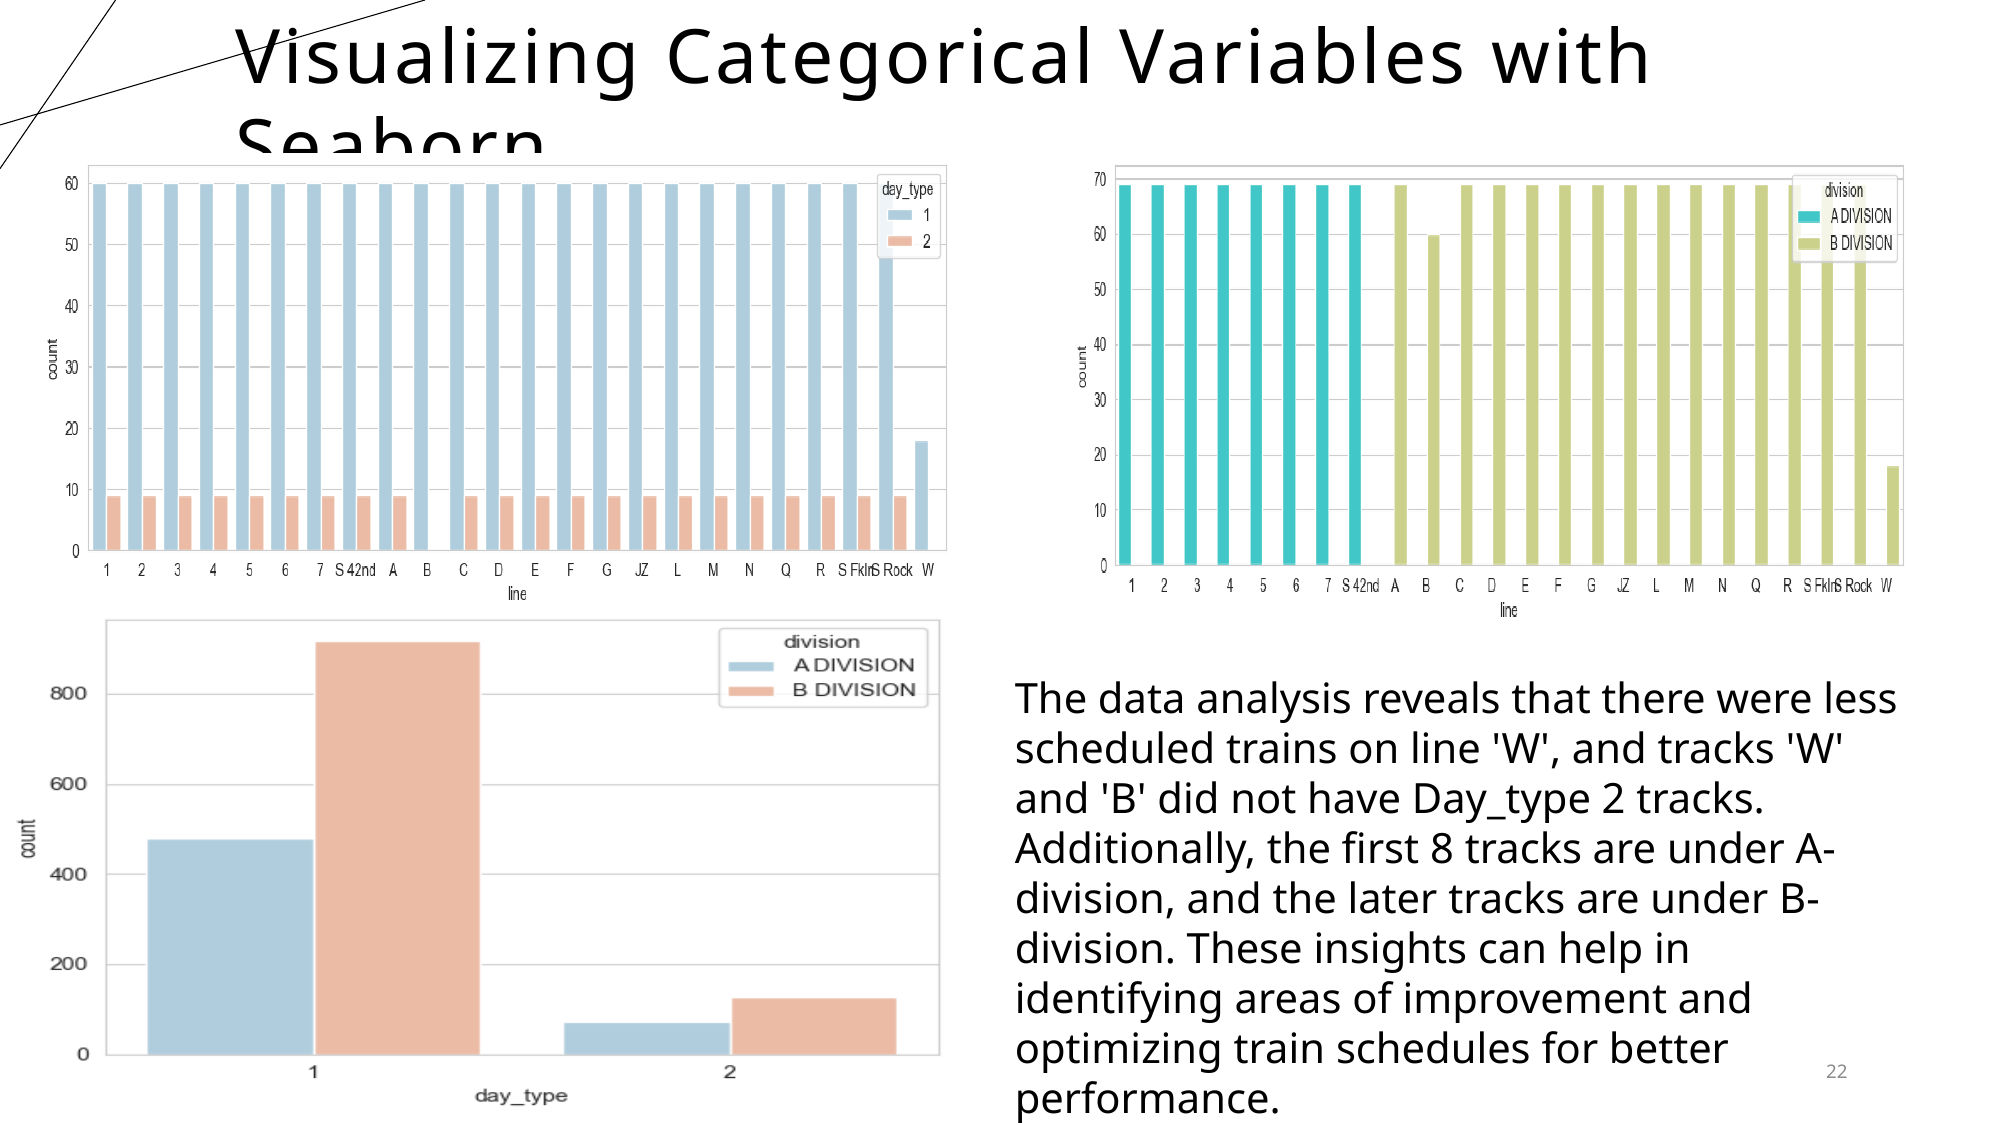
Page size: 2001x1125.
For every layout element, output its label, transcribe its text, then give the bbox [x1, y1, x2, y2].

text_box The data analysis reveals that there were less scheduled trains on line 'W', and tracks 'W' and 'B' did not have Day_type 2 tracks. Additionally, the first 8 tracks are under A-division, and the later tracks are under B-division. These insights can help in identifying areas of improvement and optimizing train schedules for better performance. [999, 664, 1917, 1125]
picture [1068, 153, 1910, 634]
title Visualizing Categorical Variables with Seaborn [220, 1, 1917, 377]
picture [0, 153, 954, 1118]
